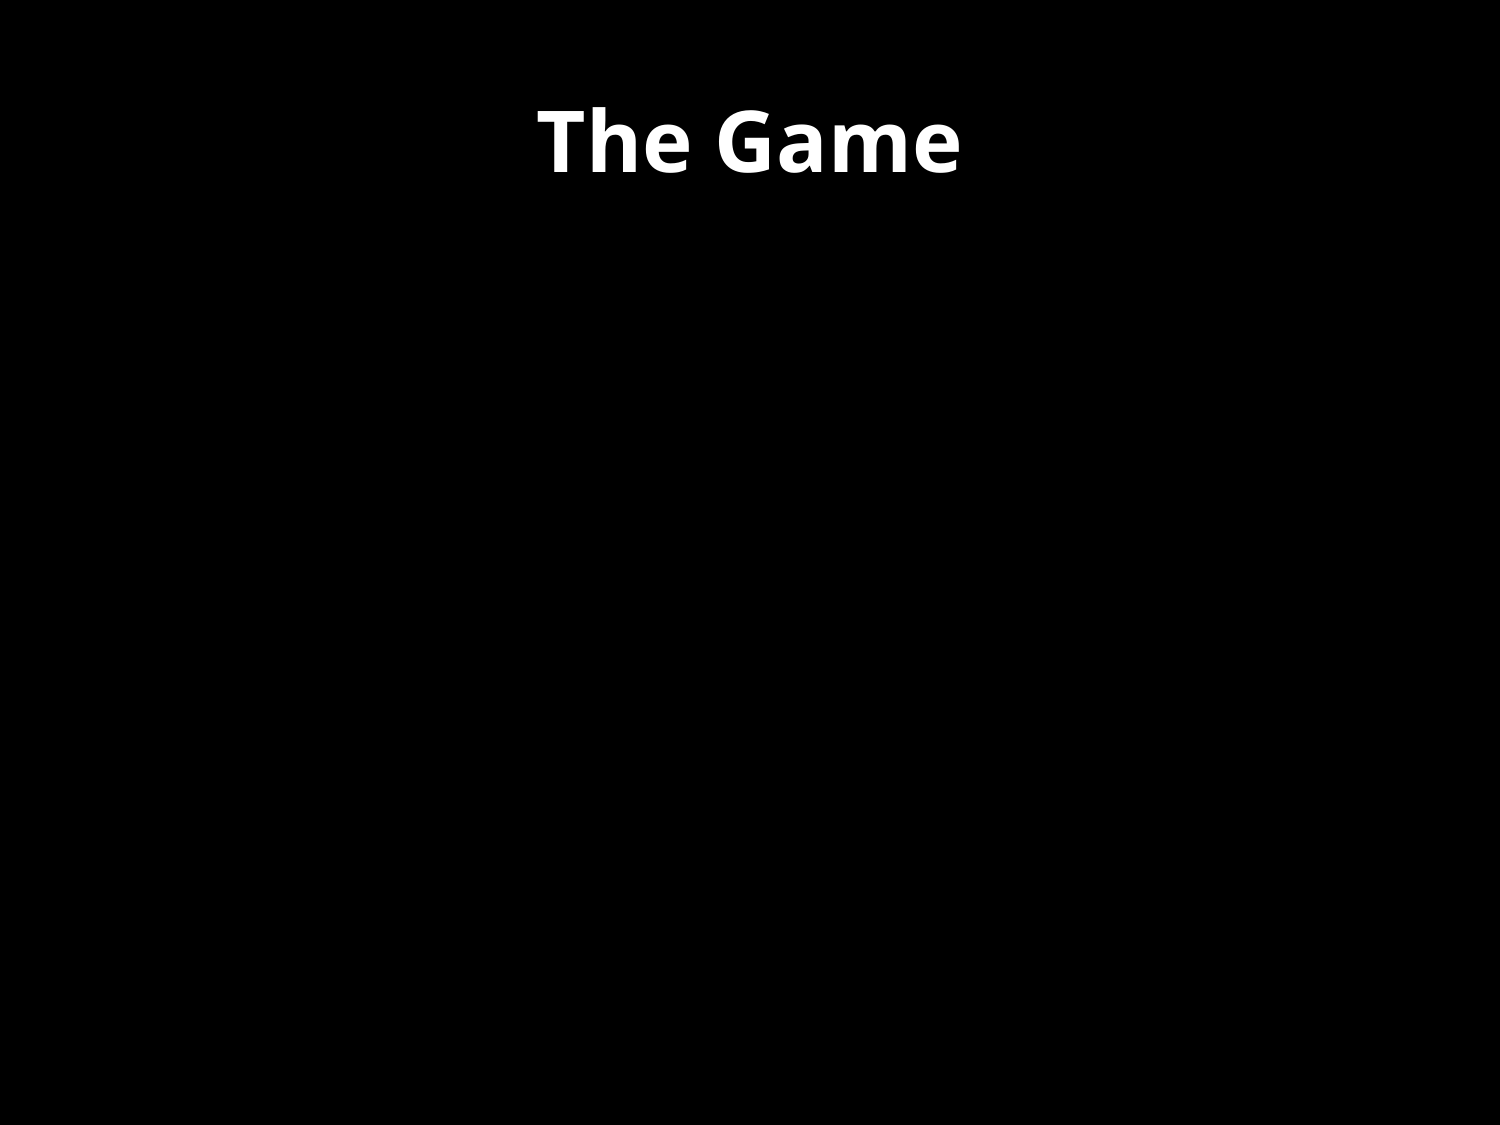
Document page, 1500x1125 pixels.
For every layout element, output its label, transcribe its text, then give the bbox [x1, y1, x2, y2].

title The Game [75, 45, 1425, 233]
